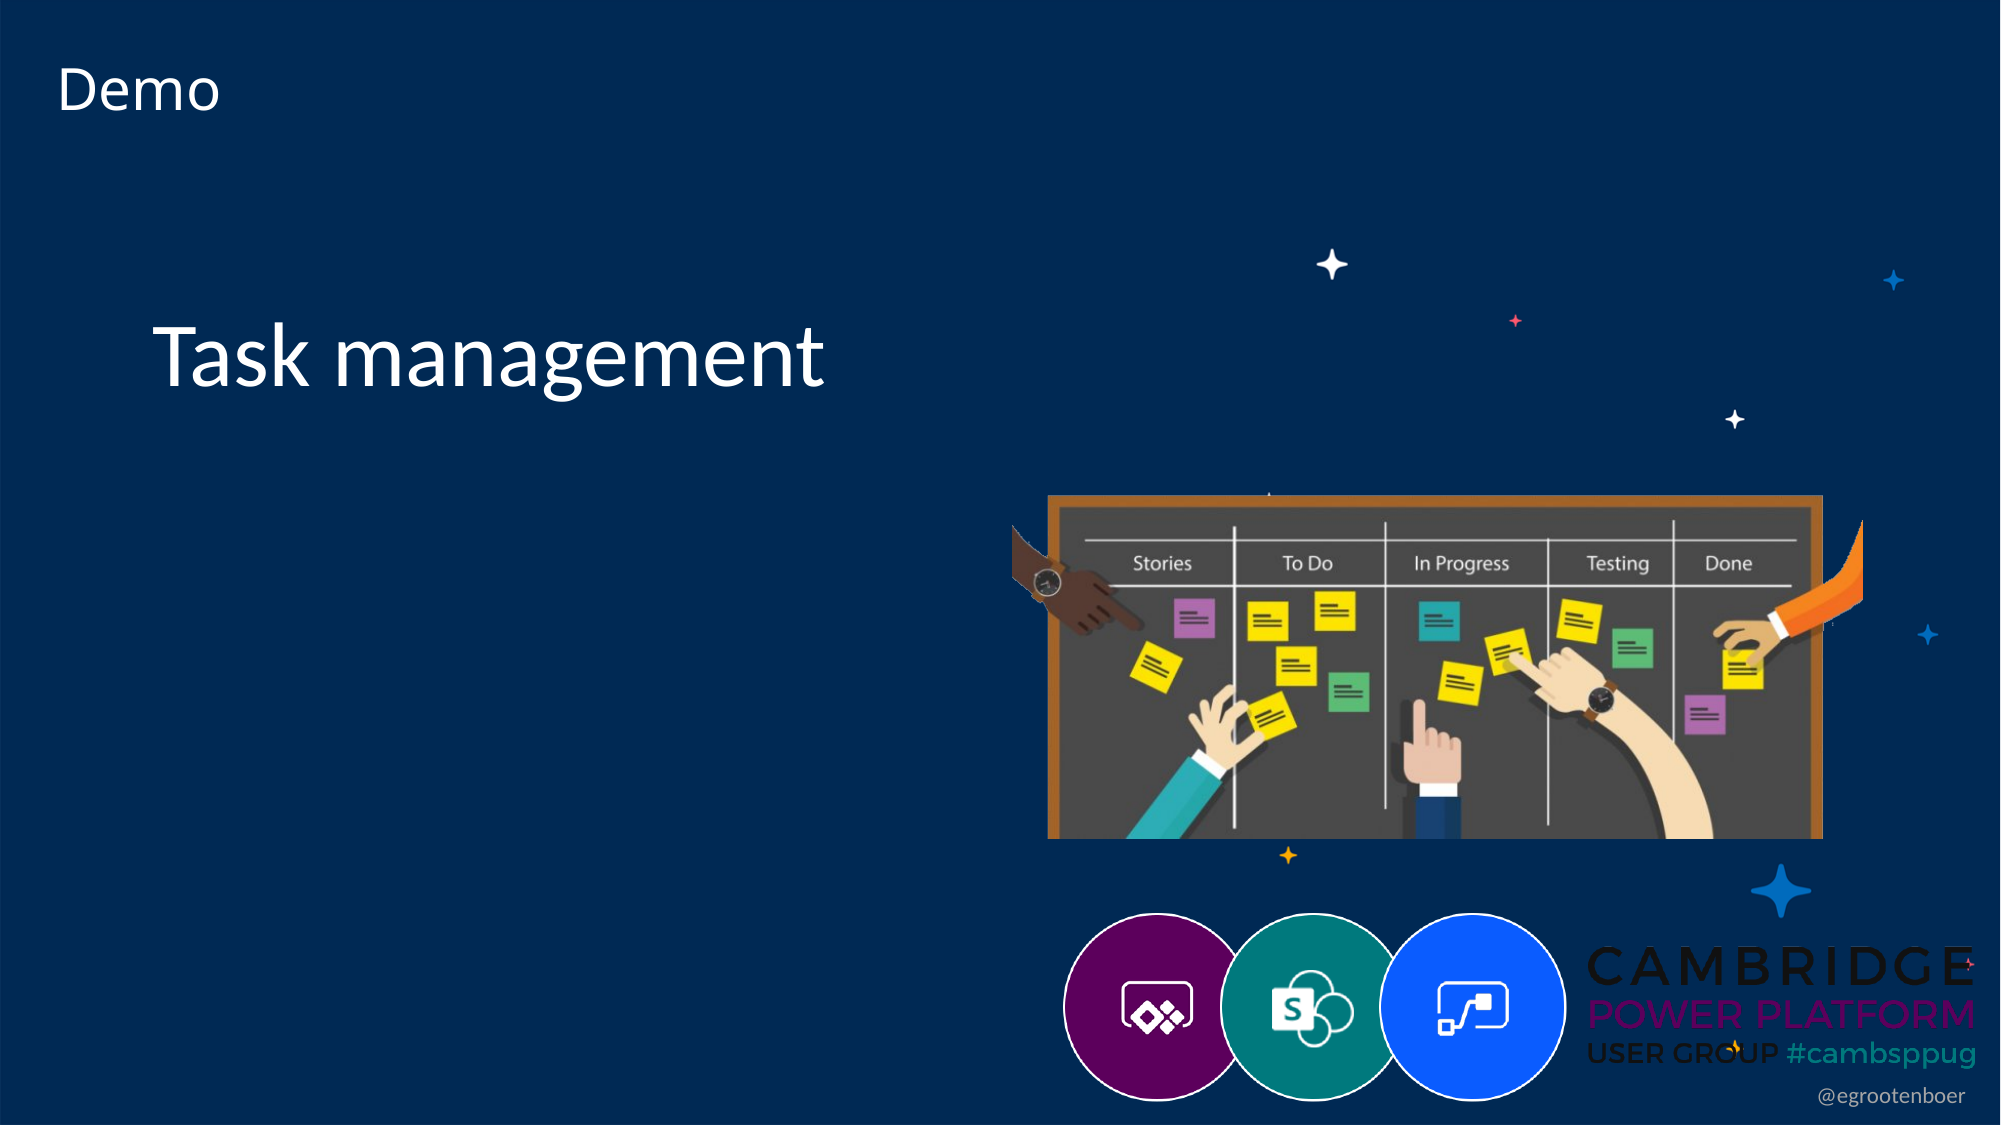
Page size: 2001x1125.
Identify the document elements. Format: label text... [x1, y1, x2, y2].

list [1012, 474, 1863, 839]
title Demo [41, 12, 1981, 172]
picture [0, 0, 2001, 1125]
list Task management [137, 299, 988, 1014]
